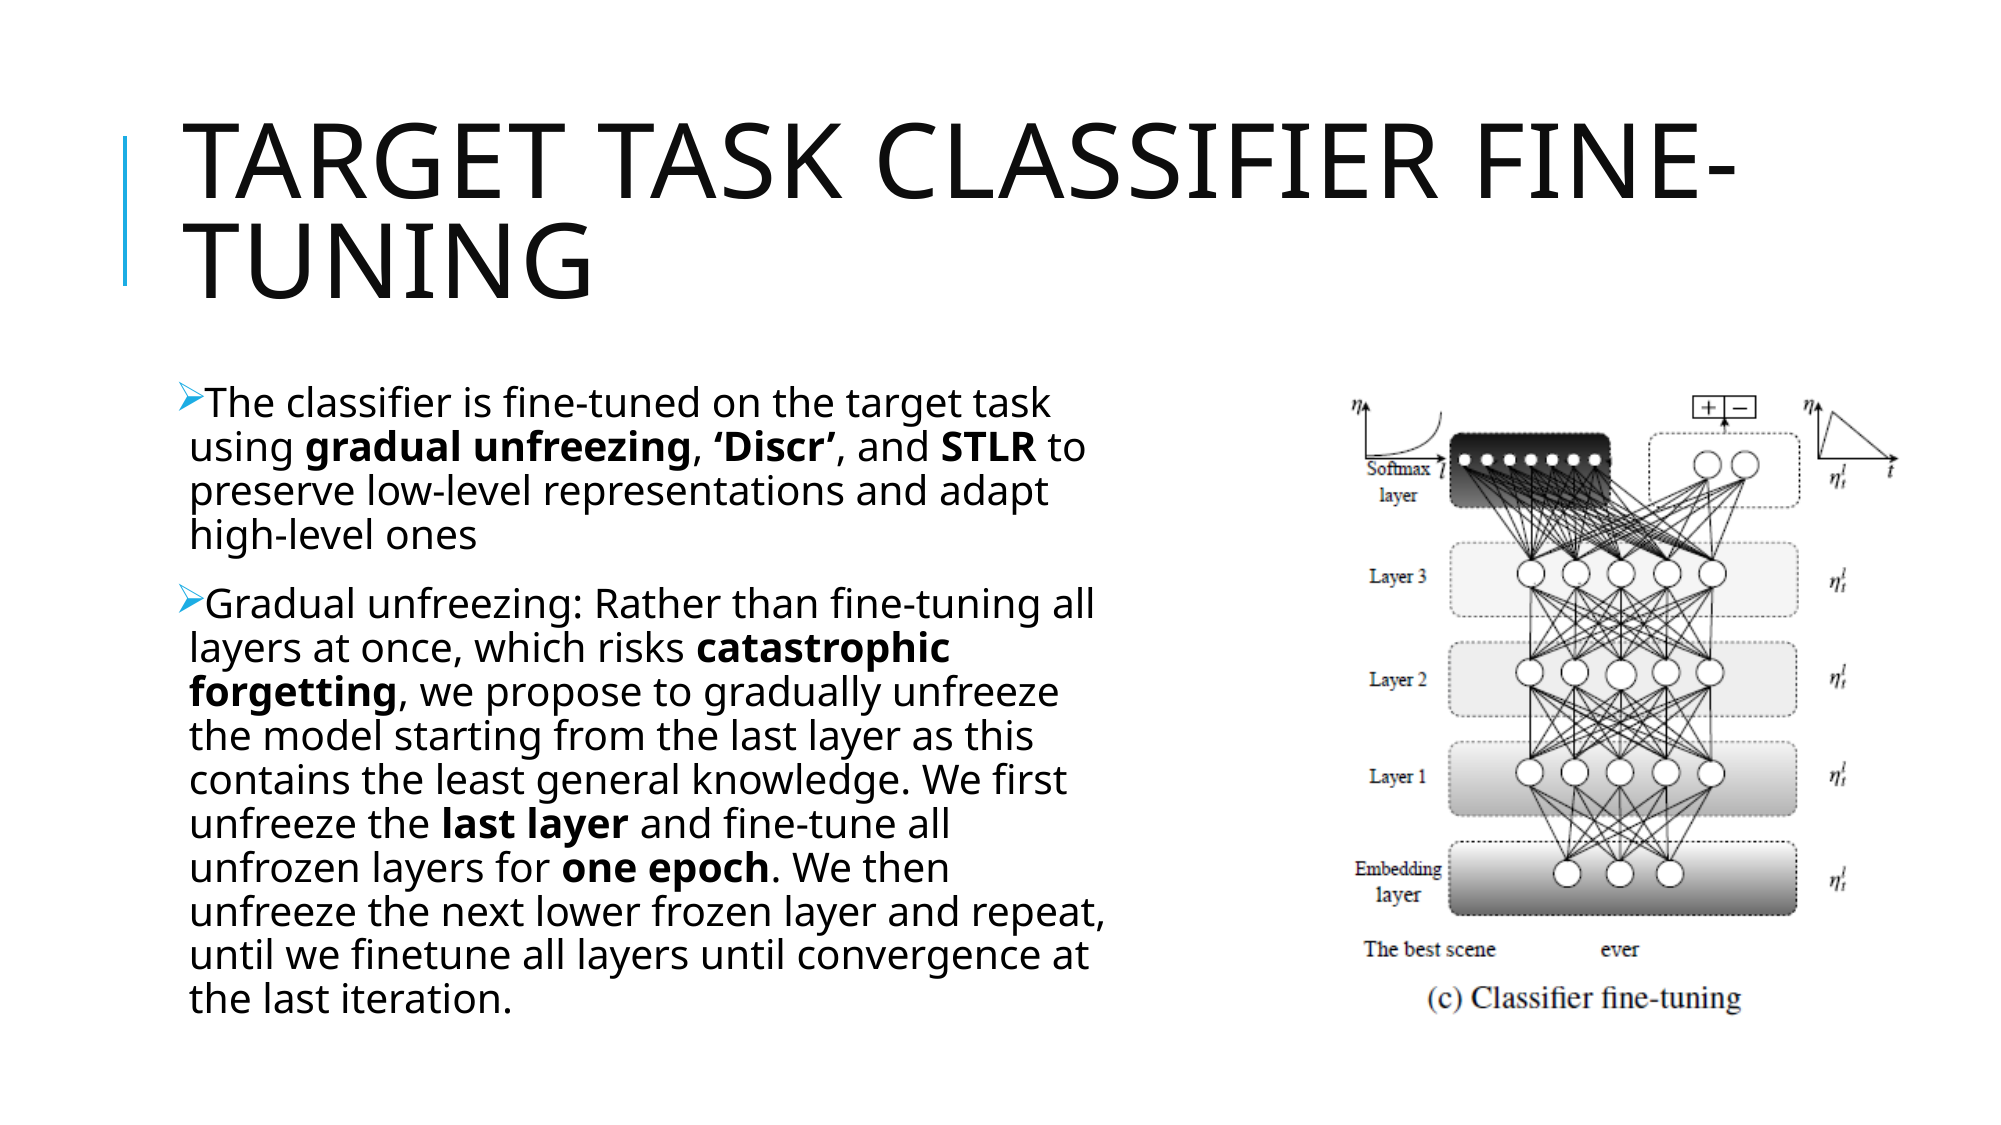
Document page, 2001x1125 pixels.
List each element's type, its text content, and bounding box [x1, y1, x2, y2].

title Target task classifier fine-tuning [168, 96, 1763, 342]
picture [1345, 369, 1907, 1036]
list The classifier is fine-tuned on the target task using gradual unfreezing, ‘Discr’, and STLR to preserve low-level representations and adapt high-level ones Gradual unfreezing: Rather than fine-tuning all layers at once, which risks catastrophic forgetting, we propose to gradually unfreeze the model starting from the last layer as this contains the least general knowledge. We first unfreeze the last layer and fine-tune all unfrozen layers for one epoch. We then unfreeze the next lower frozen layer and repeat, until we finetune all layers until convergence at the last iteration. [168, 375, 1120, 1035]
